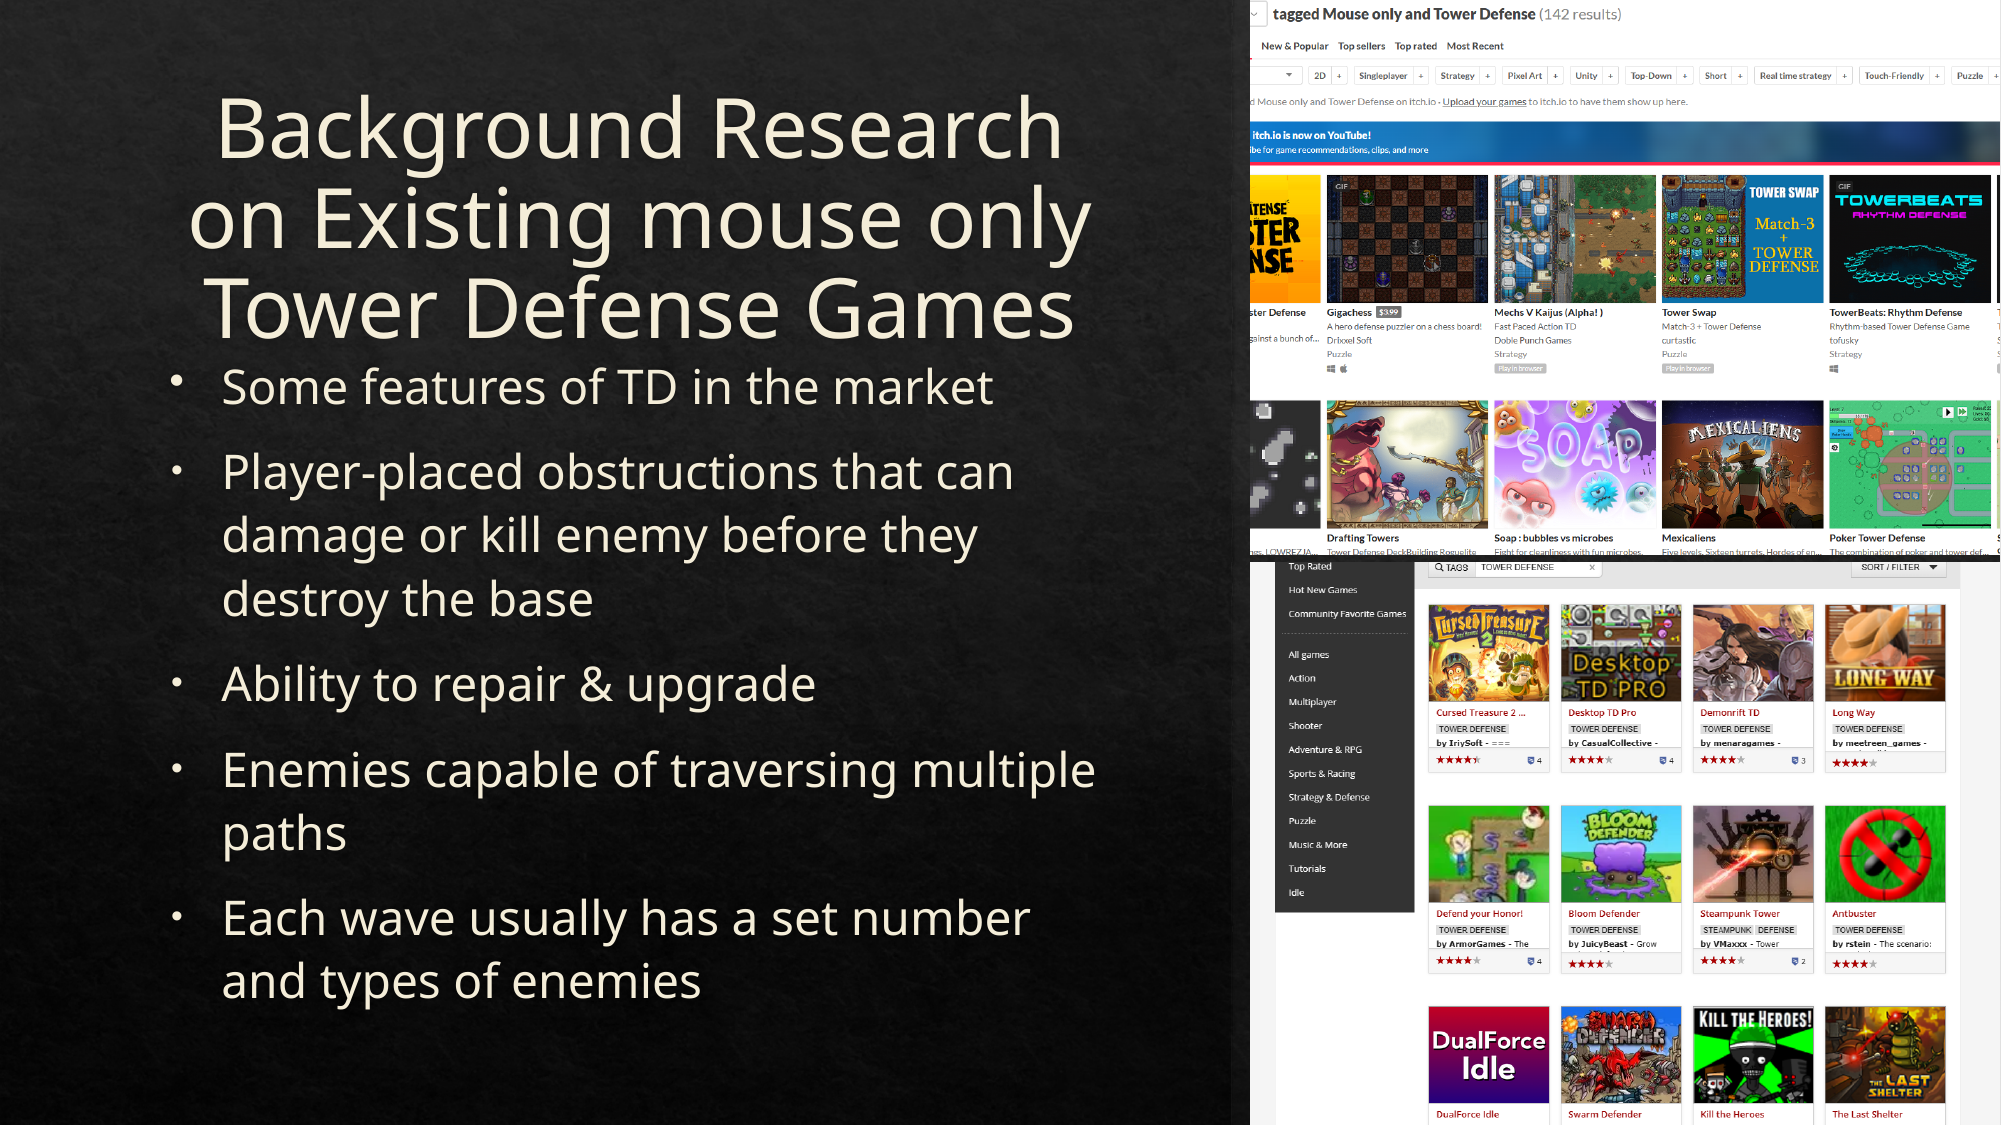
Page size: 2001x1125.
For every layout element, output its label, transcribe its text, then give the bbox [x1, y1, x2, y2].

text_box [0, 0, 1225, 1125]
title Background Research on Existing mouse only Tower Defense Games [149, 99, 1131, 339]
picture [1230, 0, 2000, 1125]
list Some features of TD in the market Player-placed obstructions that can damage or kill enemy before they destroy the base Ability to repair & upgrade Enemies capable of traversing multiple paths Each wave usually has a set number and types of enemies [149, 342, 1131, 1025]
